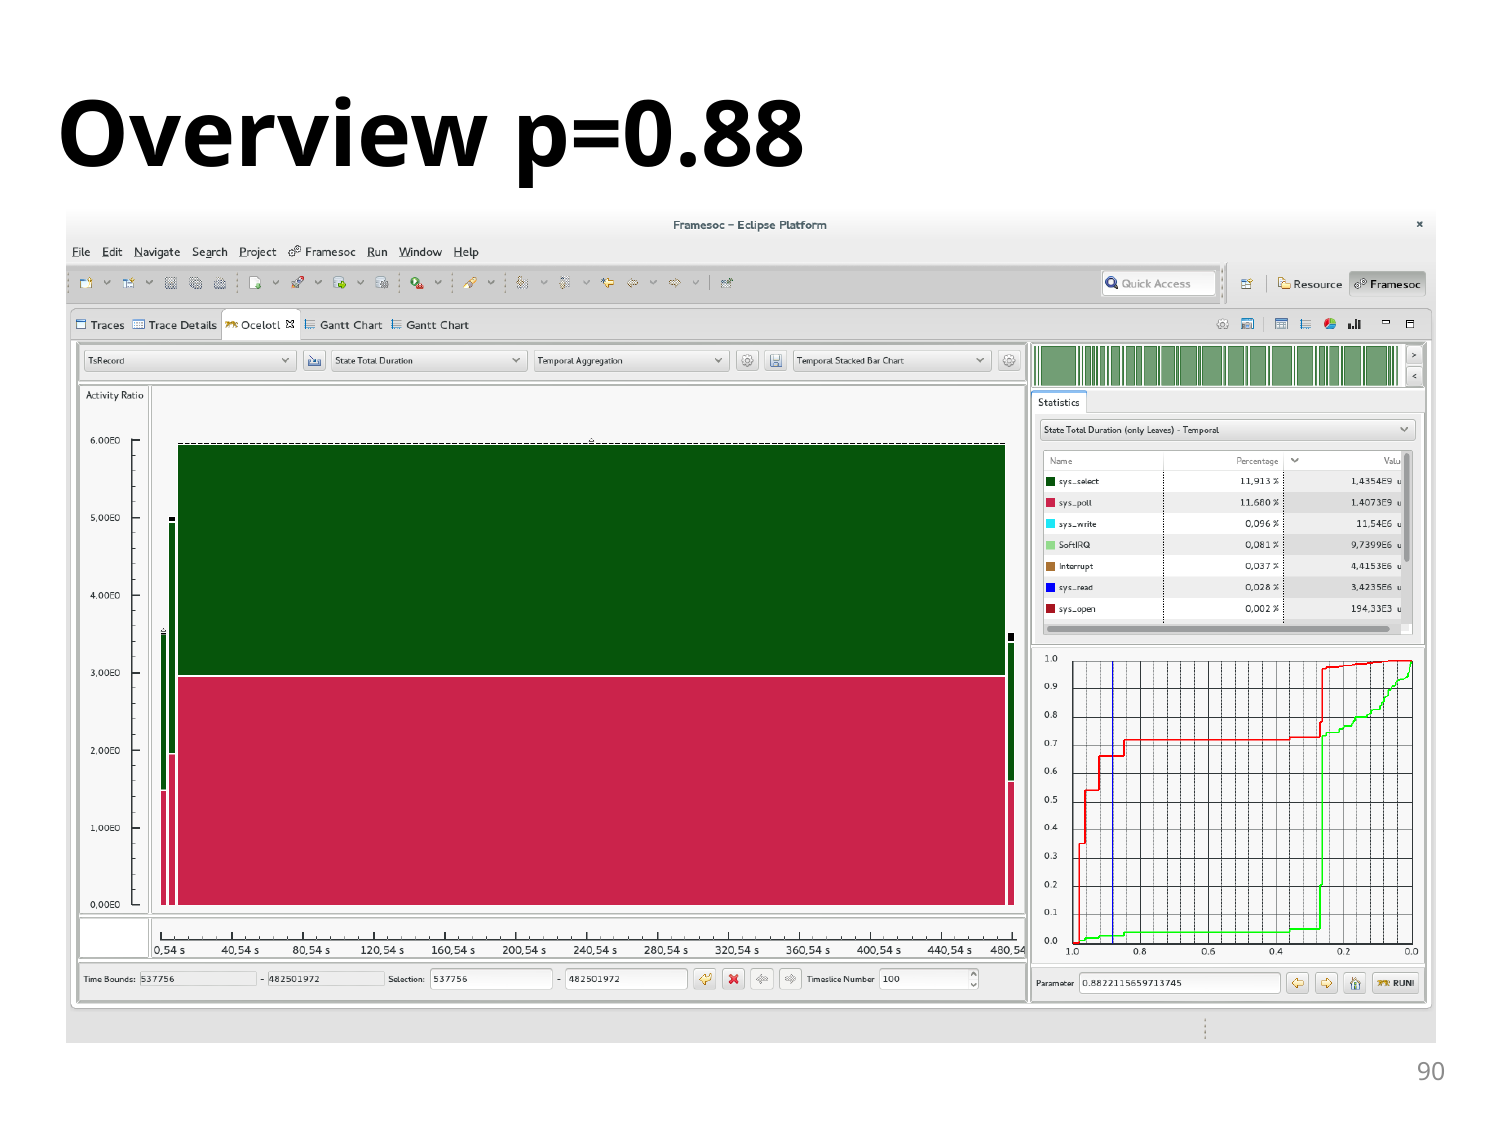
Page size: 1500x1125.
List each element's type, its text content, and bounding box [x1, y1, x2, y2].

title Overview p=0.88 [41, 59, 1461, 215]
slide_number 90 [1059, 1042, 1461, 1103]
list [66, 208, 1436, 1043]
